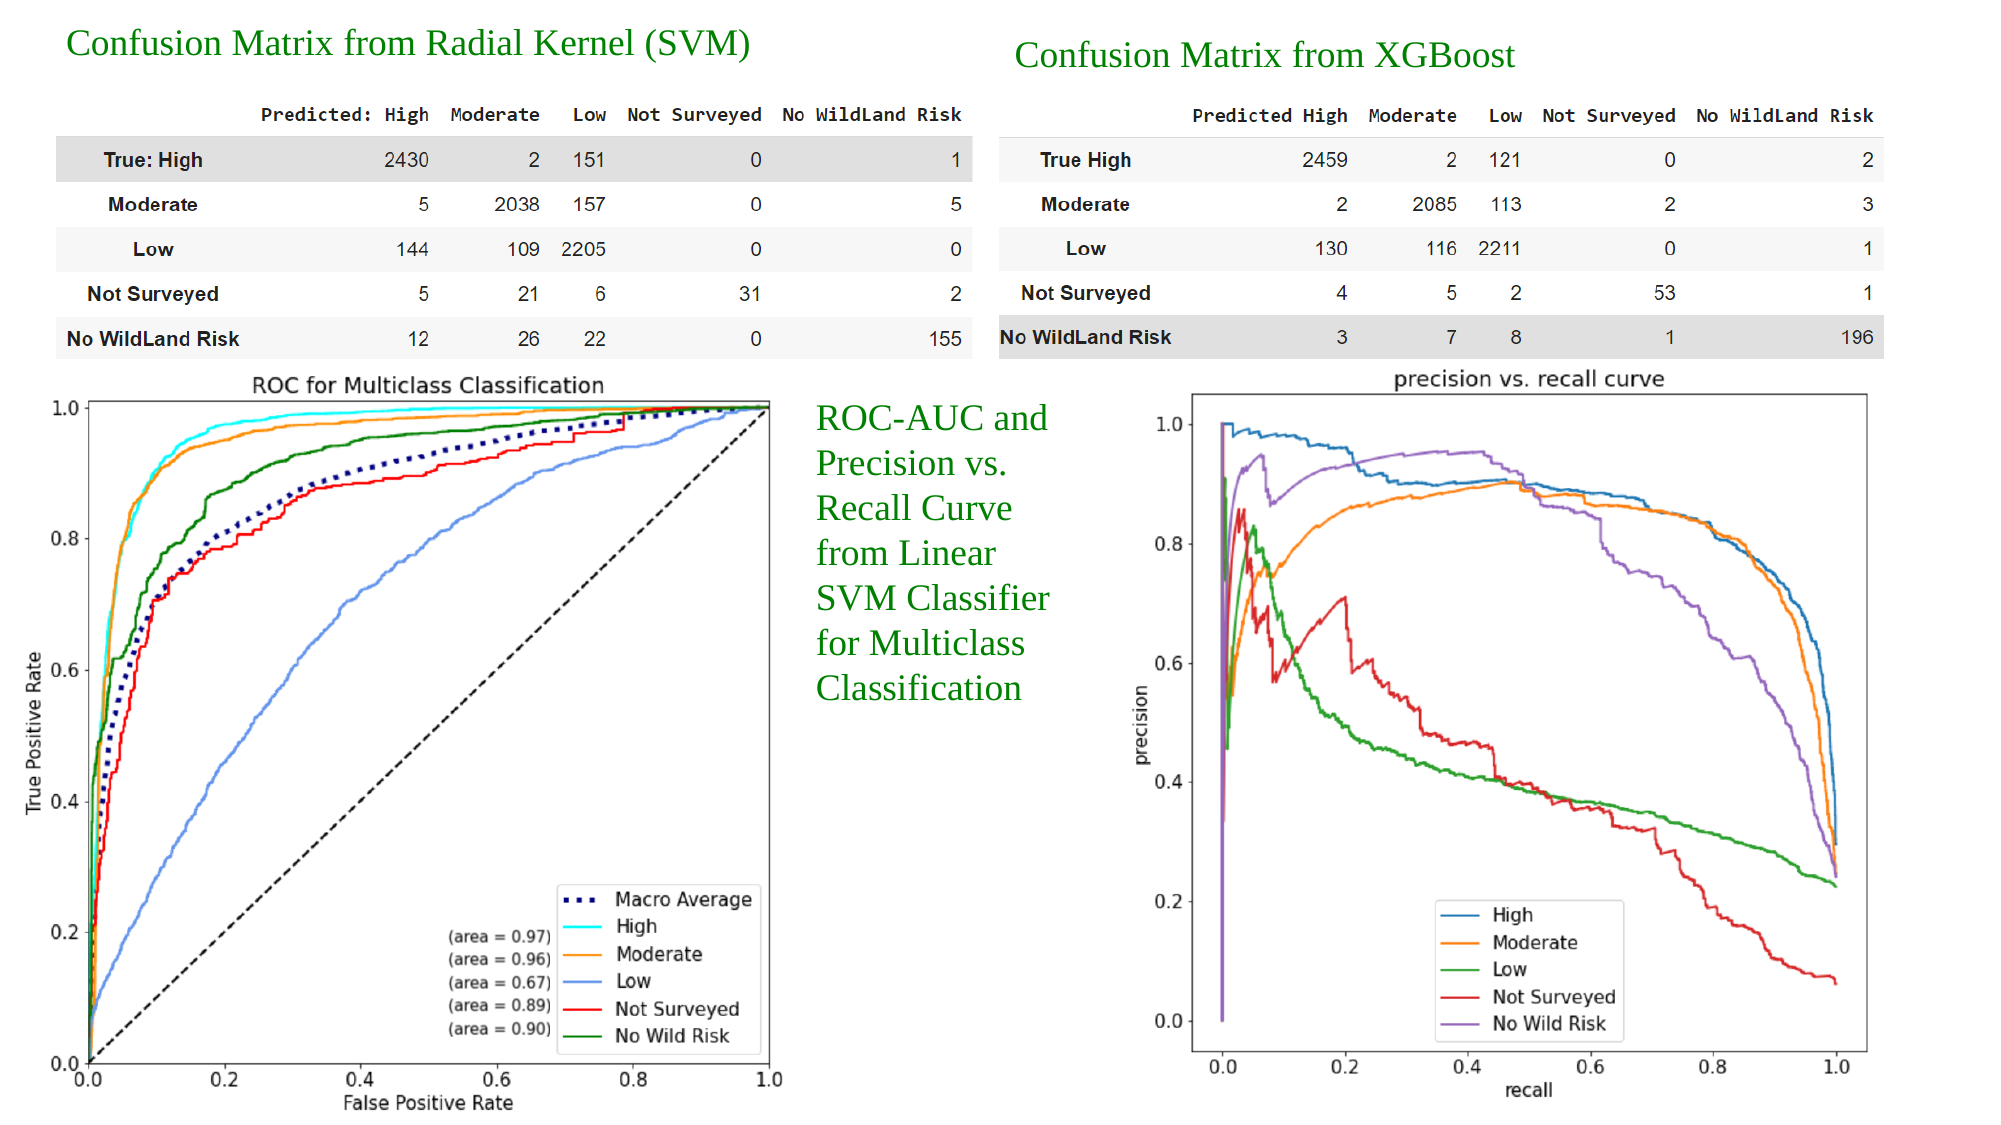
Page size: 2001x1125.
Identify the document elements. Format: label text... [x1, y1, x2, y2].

text_box Confusion Matrix from XGBoost [999, 22, 1865, 83]
picture [10, 372, 786, 1115]
picture [51, 97, 973, 359]
picture [999, 97, 1884, 359]
text_box ROC-AUC and Precision vs. Recall Curve from Linear SVM Classifier for Multiclass Classification [801, 385, 1095, 715]
picture [1120, 368, 1884, 1102]
text_box Confusion Matrix from Radial Kernel (SVM) [51, 10, 916, 71]
